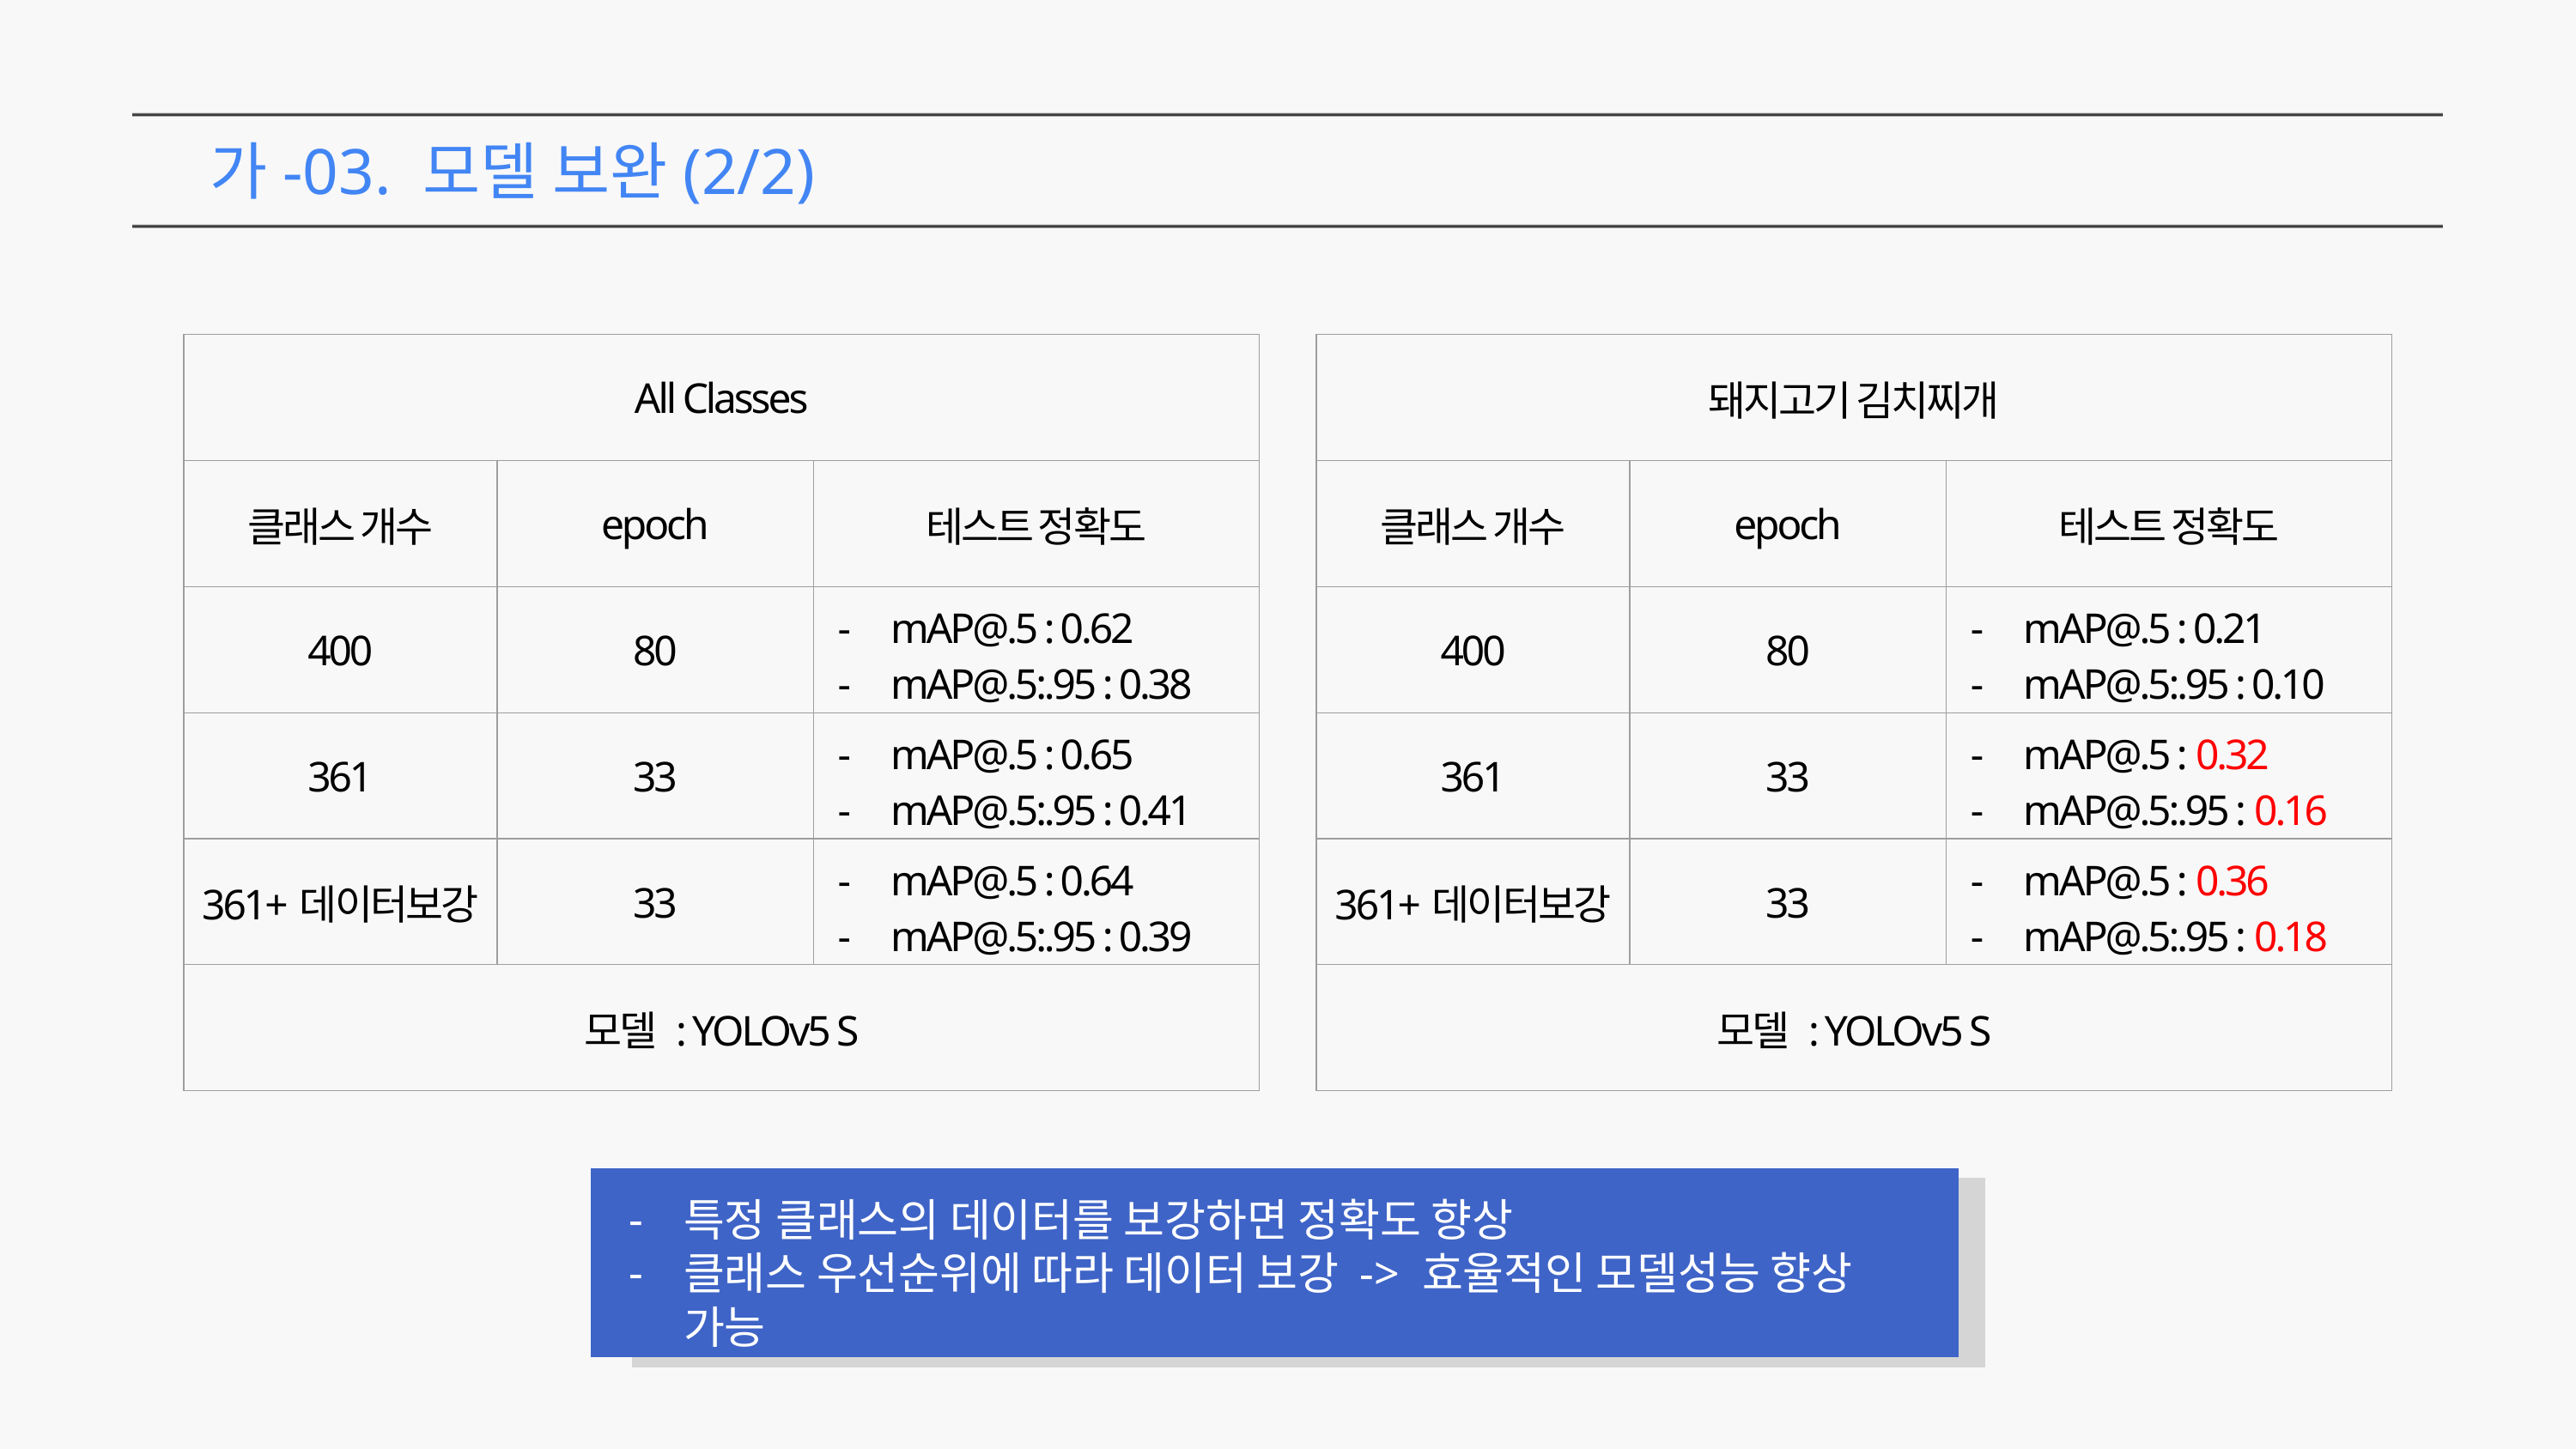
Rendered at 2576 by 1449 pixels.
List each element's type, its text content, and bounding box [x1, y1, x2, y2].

table_cell 33 [498, 713, 813, 838]
table_cell 33 [1631, 840, 1946, 964]
table_cell mAP@.5 : 0.65 mAP@.5:.95 : 0.41 [814, 713, 1259, 838]
table_cell mAP@.5 : 0.21 mAP@.5:.95 : 0.10 [1947, 587, 2391, 712]
table_cell 33 [498, 840, 813, 964]
table_cell mAP@.5 : 0.62 mAP@.5:.95 : 0.38 [814, 587, 1259, 712]
picture [132, 222, 2444, 232]
picture [132, 111, 2444, 120]
table_cell 모델 : YOLOv5 S [1317, 965, 2391, 1090]
table_cell 80 [498, 587, 813, 712]
table_cell 361+데이터보강 [185, 840, 496, 964]
table_cell epoch [498, 461, 813, 586]
table_cell 80 [1631, 587, 1946, 712]
table_cell 400 [1317, 587, 1629, 712]
table_cell epoch [1631, 461, 1946, 586]
table_cell 클래스 개수 [185, 461, 496, 586]
table_cell 클래스 개수 [1317, 461, 1629, 586]
table_header All Classes [185, 335, 1259, 460]
table_cell mAP@.5 : 0.36 mAP@.5:.95 : 0.18 [1947, 840, 2391, 964]
table_cell 361 [185, 713, 496, 838]
table_cell 33 [1631, 713, 1946, 838]
picture [590, 1167, 1985, 1367]
table_cell 400 [185, 587, 496, 712]
table_cell 모델 : YOLOv5 S [185, 965, 1259, 1090]
table_cell 361 [1317, 713, 1629, 838]
table_cell 361+데이터보강 [1317, 840, 1629, 964]
table_cell 테스트 정확도 [1947, 461, 2391, 586]
text_box 가-03. 모델 보완(2/2) [132, 130, 1016, 221]
table_cell mAP@.5 : 0.32 mAP@.5:.95 : 0.16 [1947, 713, 2391, 838]
table_header 돼지고기 김치찌개 [1317, 335, 2391, 460]
table_cell mAP@.5 : 0.64 mAP@.5:.95 : 0.39 [814, 840, 1259, 964]
table_cell 테스트 정확도 [814, 461, 1259, 586]
